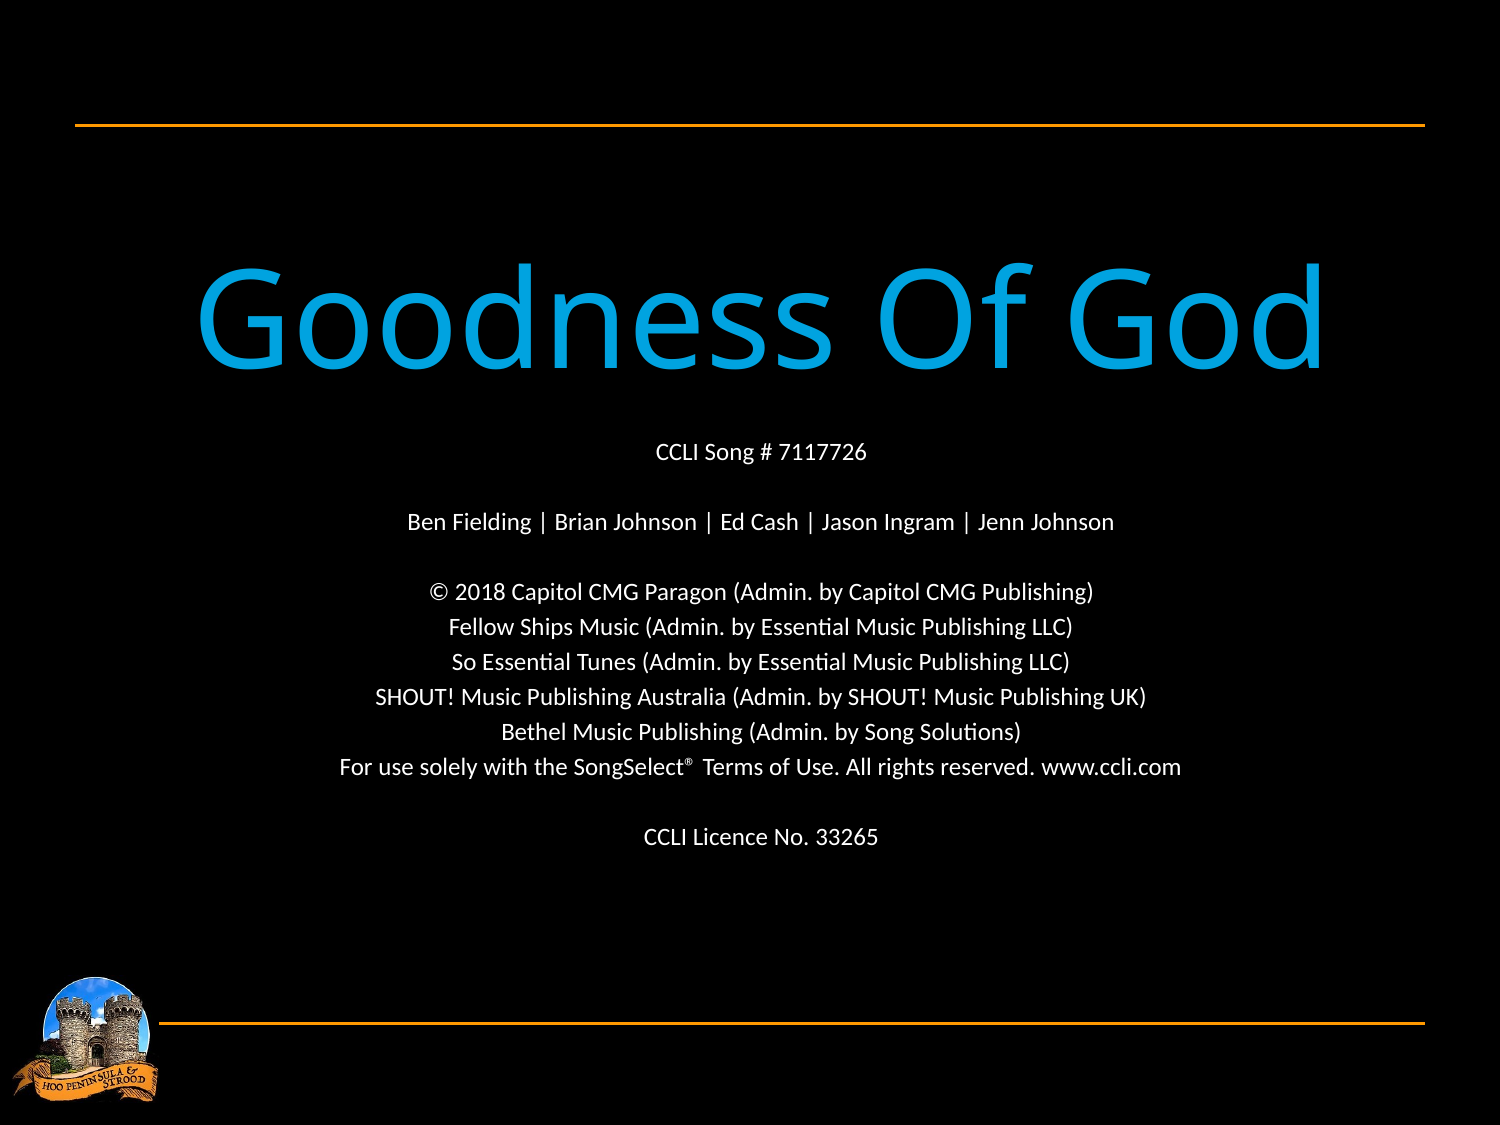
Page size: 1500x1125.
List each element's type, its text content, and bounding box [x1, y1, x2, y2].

subtitle Goodness Of God CCLI Song # 7117726 Ben Fielding | Brian Johnson | Ed Cash | Jason Ingram | Jenn Johnson © 2018 Capitol CMG Paragon (Admin. by Capitol CMG Publishing) Fellow Ships Music (Admin. by Essential Music Publishing LLC) So Essential Tunes (Admin. by Essential Music Publishing LLC) SHOUT! Music Publishing Australia (Admin. by SHOUT! Music Publishing UK) Bethel Music Publishing (Admin. by Song Solutions) For use solely with the SongSelect® Terms of Use. All rights reserved. www.ccli.com CCLI Licence No. 33265 [53, 30, 1471, 1094]
picture [11, 975, 160, 1103]
